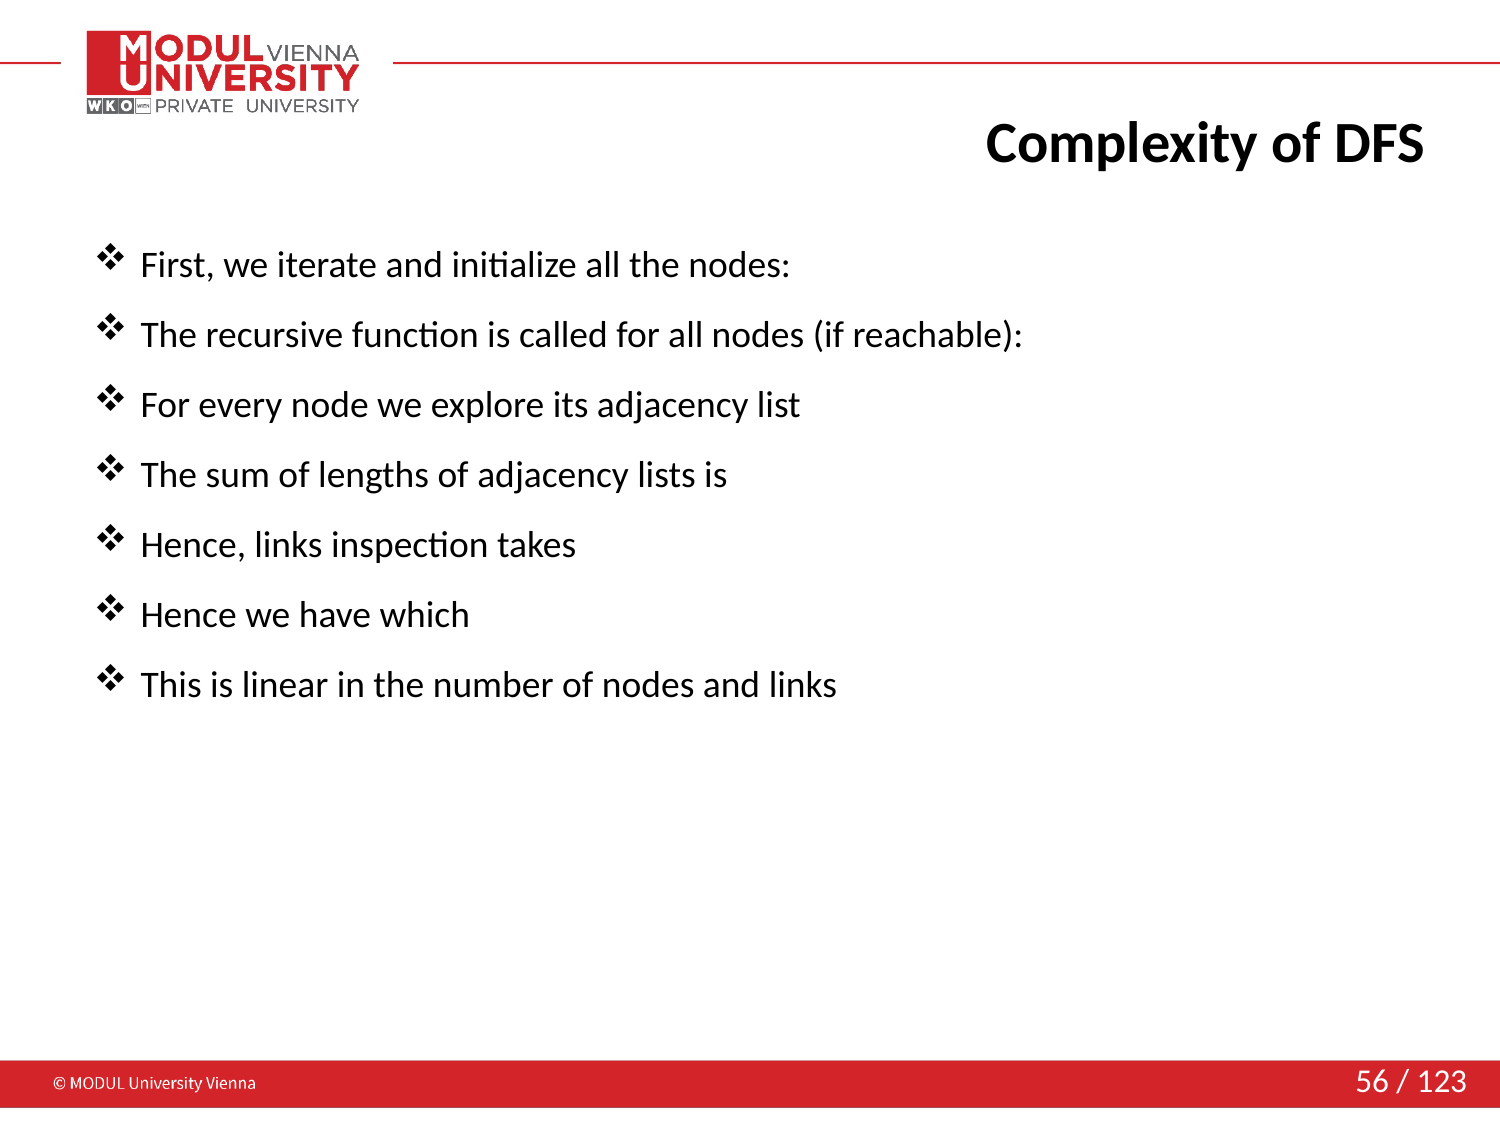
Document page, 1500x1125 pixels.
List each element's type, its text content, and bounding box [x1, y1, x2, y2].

title Complexity of DFS [75, 44, 1425, 233]
picture [0, 0, 1500, 1125]
